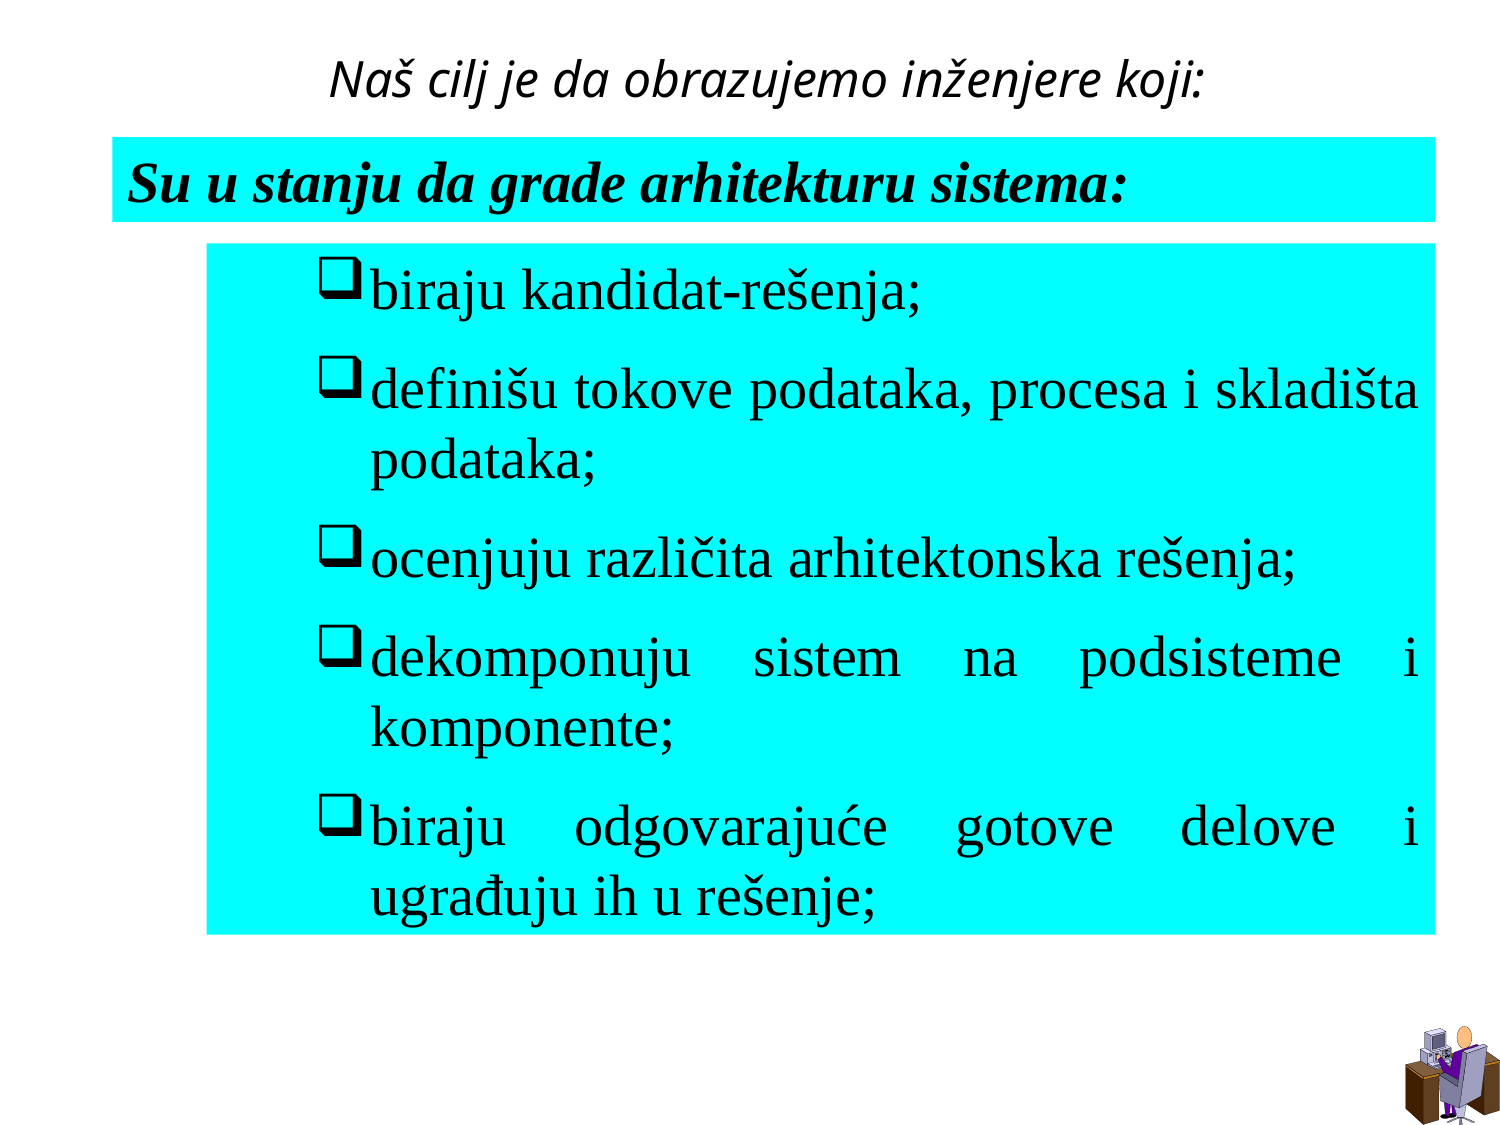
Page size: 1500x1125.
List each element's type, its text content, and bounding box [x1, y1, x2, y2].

text_box biraju kandidat-rešenja; definišu tokove podataka, procesa i skladišta podataka; ocenjuju različita arhitektonska rešenja; dekomponuju sistem na podsisteme i komponente; biraju odgovarajuće gotove delove i ugrađuju ih u rešenje; [206, 243, 1435, 935]
text_box Su u stanju da grade arhitekturu sistema: [112, 137, 1436, 222]
title Naš cilj je da obrazujemo inženjere koji: [100, 39, 1436, 116]
picture [1405, 1025, 1500, 1125]
